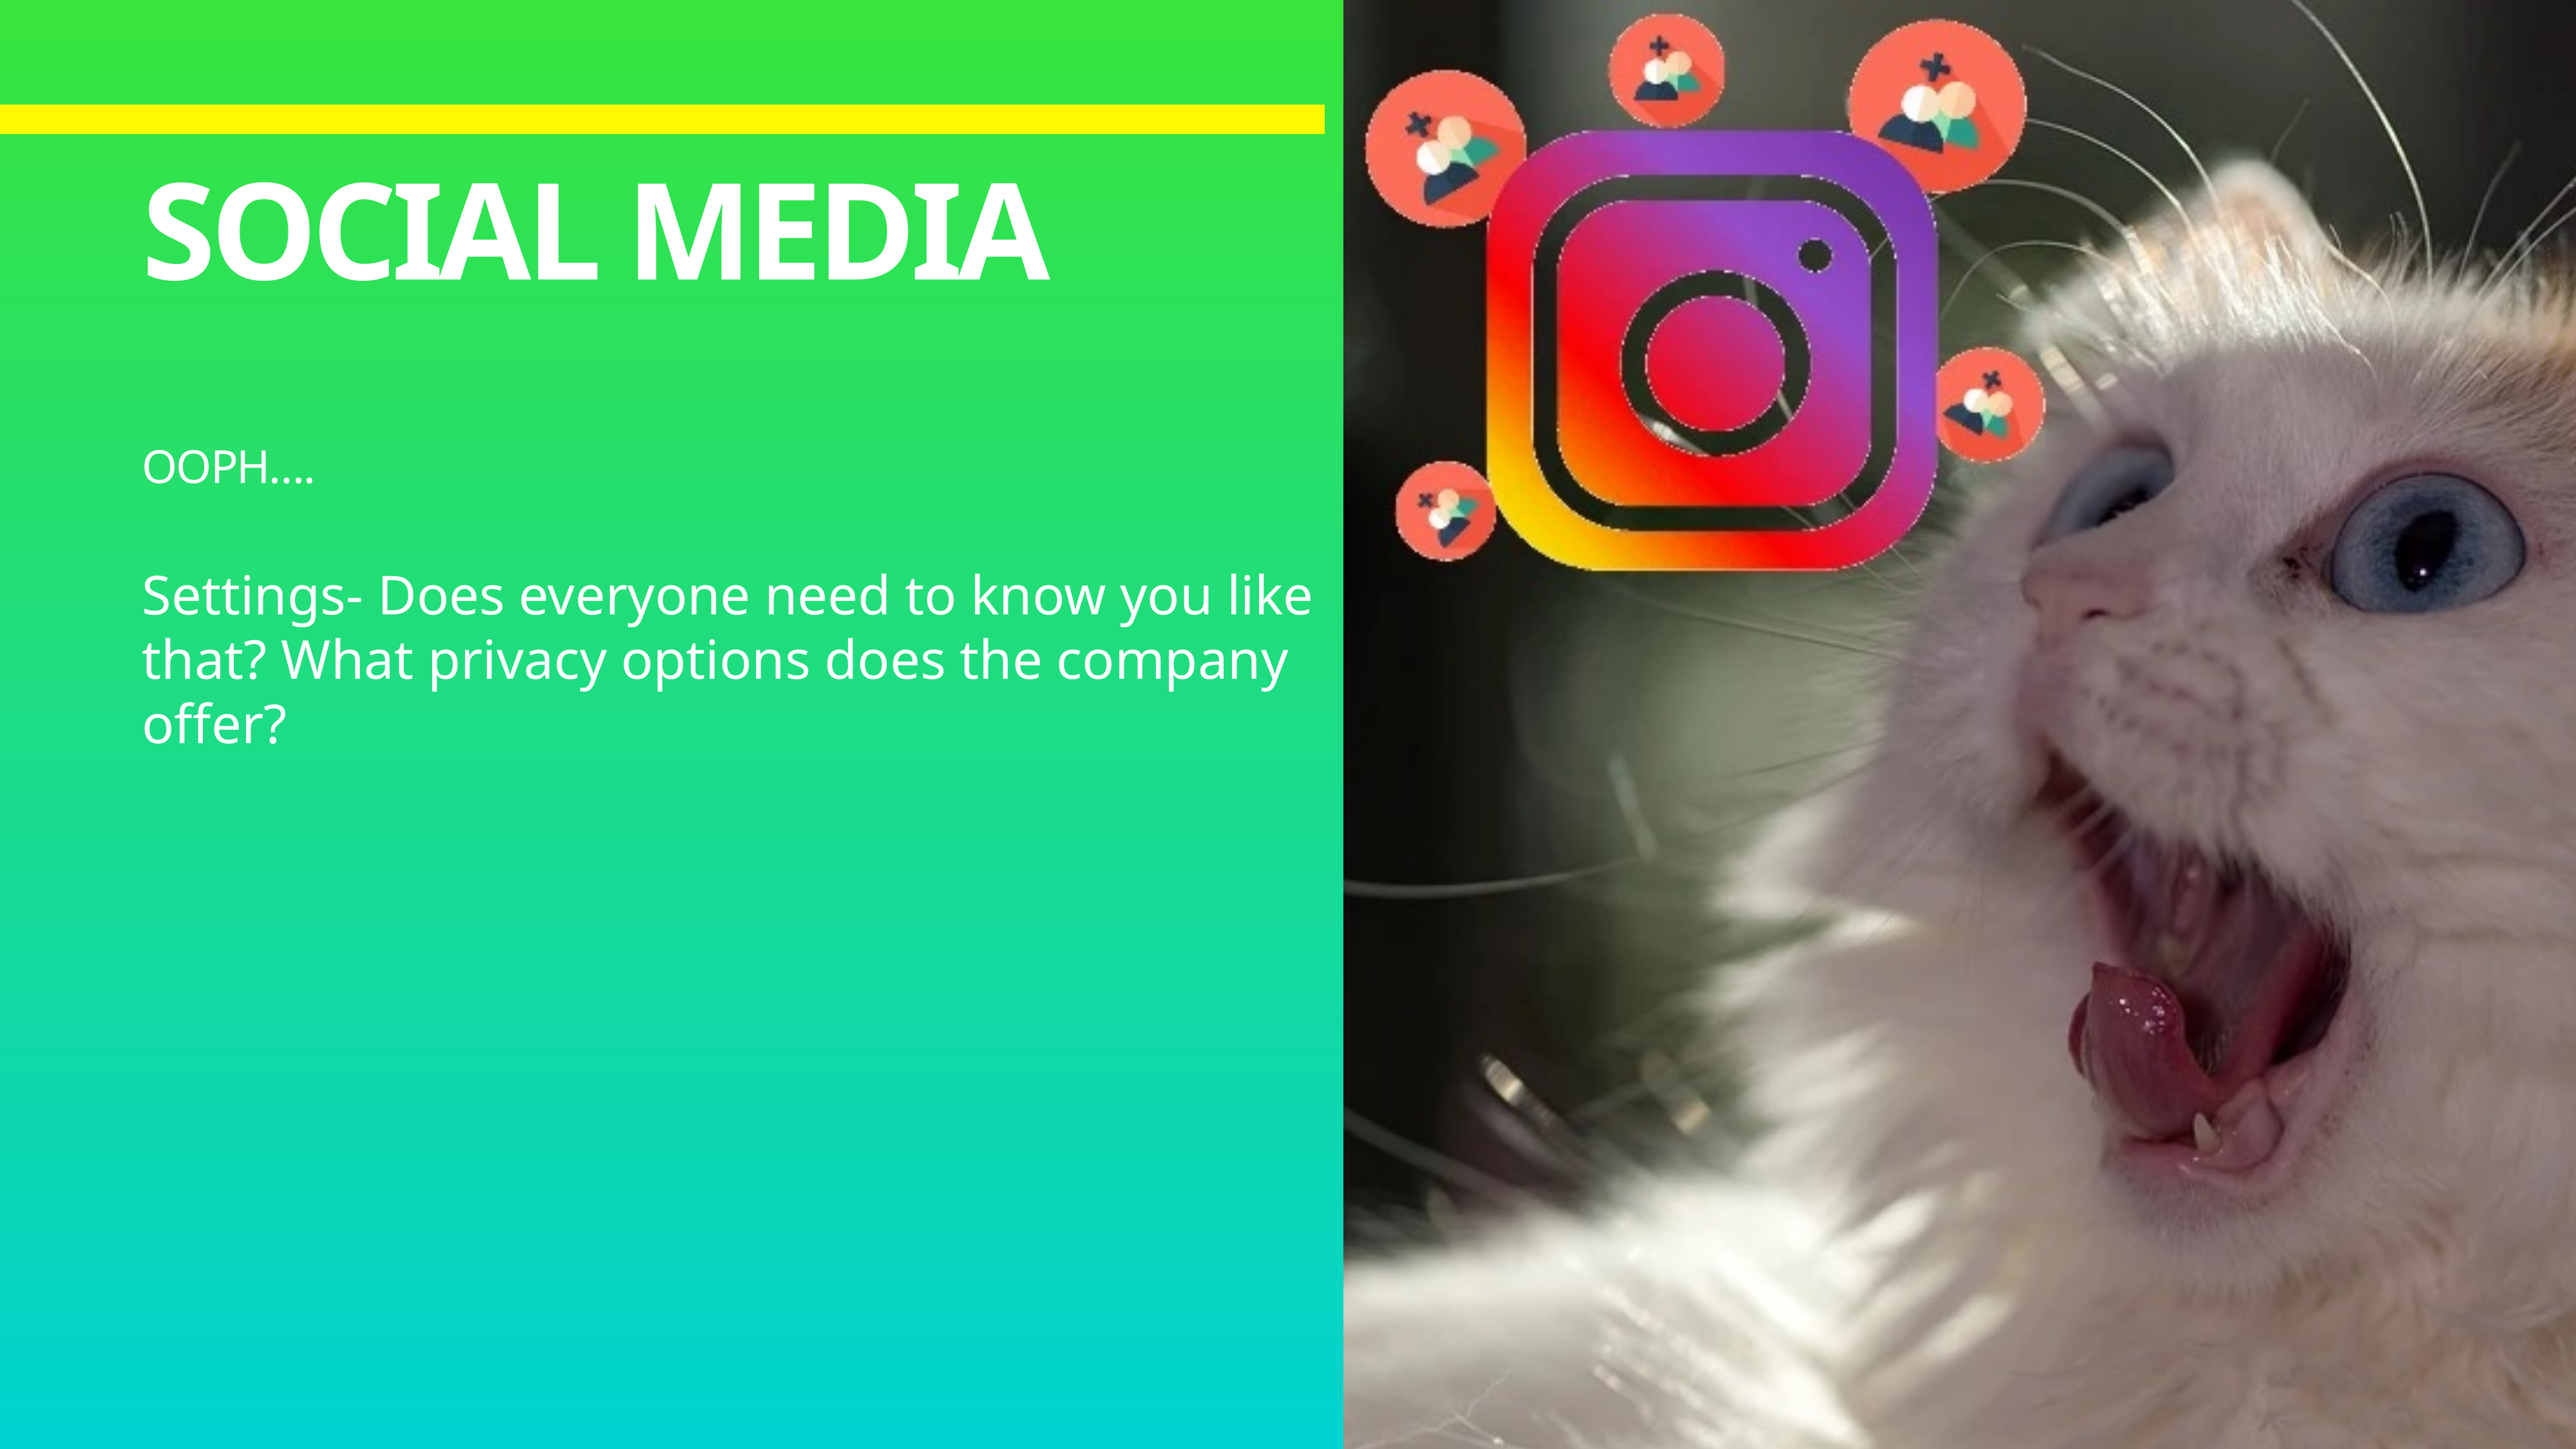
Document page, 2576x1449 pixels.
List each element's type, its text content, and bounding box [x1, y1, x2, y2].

picture [1343, 0, 2576, 1449]
list ooph…. [136, 431, 1343, 505]
list Settings- Does everyone need to know you like that? What privacy options does the company offer? [136, 554, 1343, 1283]
title Social Media [136, 171, 1343, 431]
